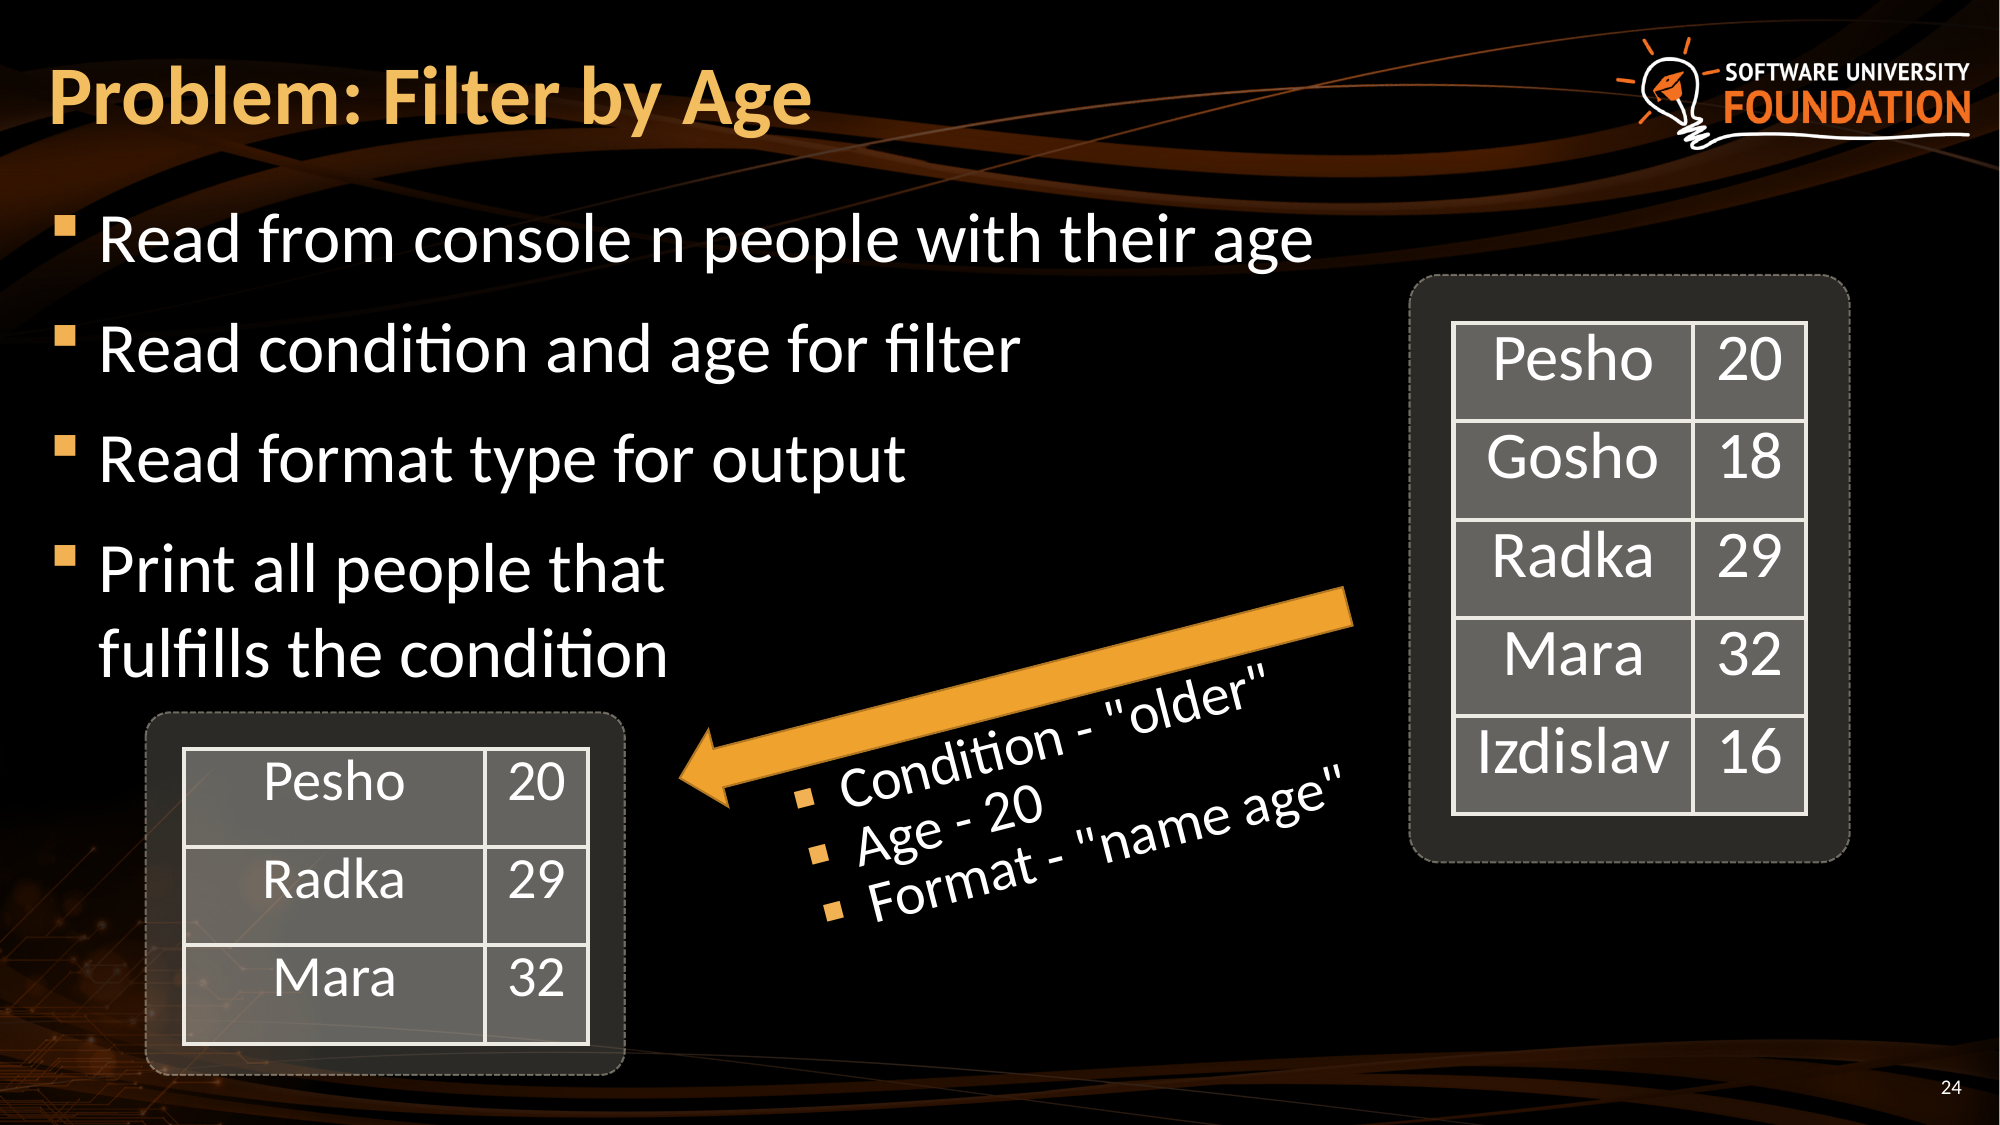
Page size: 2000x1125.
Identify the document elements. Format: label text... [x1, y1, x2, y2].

text_box [145, 712, 625, 1075]
table_cell Radka [186, 849, 483, 943]
table_cell 18 [1695, 423, 1804, 518]
table_cell 32 [1695, 620, 1804, 714]
table_header 20 [1695, 325, 1804, 419]
table_cell Gosho [1456, 423, 1691, 518]
picture [0, 0, 2000, 1125]
text_box Condition - "older" Age - 20 Format - "name age" [767, 634, 1388, 1010]
table_cell Izdislav [1456, 718, 1691, 812]
text_box [1409, 274, 1850, 863]
text_box [590, 766, 1197, 1125]
title Problem: Filter by Age [30, 6, 1602, 189]
table_header Pesho [186, 751, 483, 845]
table_cell 29 [1695, 522, 1804, 616]
table_header 20 [487, 751, 586, 845]
table_cell Mara [186, 947, 483, 1042]
list Read from console n people with their age Read condition and age for filter Read format type for output Print all people that fulfills the condition [31, 186, 1968, 1100]
text_box [678, 585, 1354, 809]
table_cell 16 [1695, 718, 1804, 812]
table_header Pesho [1456, 325, 1691, 419]
table_cell 29 [487, 849, 586, 943]
table_cell Radka [1456, 522, 1691, 616]
slide_number 24 [1897, 1070, 1968, 1103]
table_cell Mara [1456, 620, 1691, 714]
table_cell 32 [487, 947, 586, 1042]
